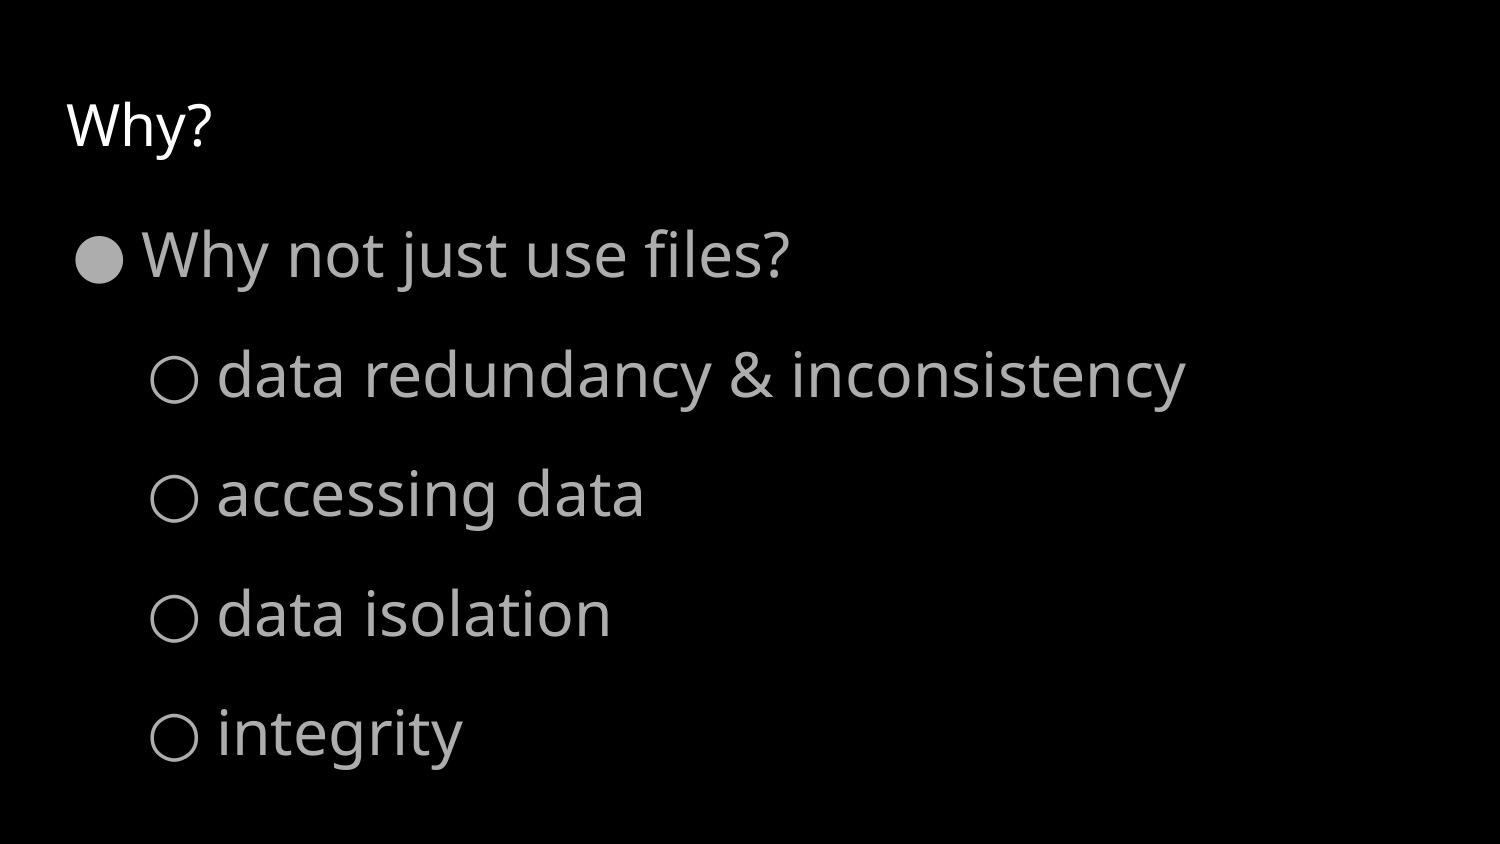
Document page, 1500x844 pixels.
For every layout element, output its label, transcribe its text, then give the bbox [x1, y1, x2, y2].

title Why? [51, 72, 1449, 167]
list Why not just use files? data redundancy & inconsistency accessing data data isolation integrity [51, 189, 1449, 750]
